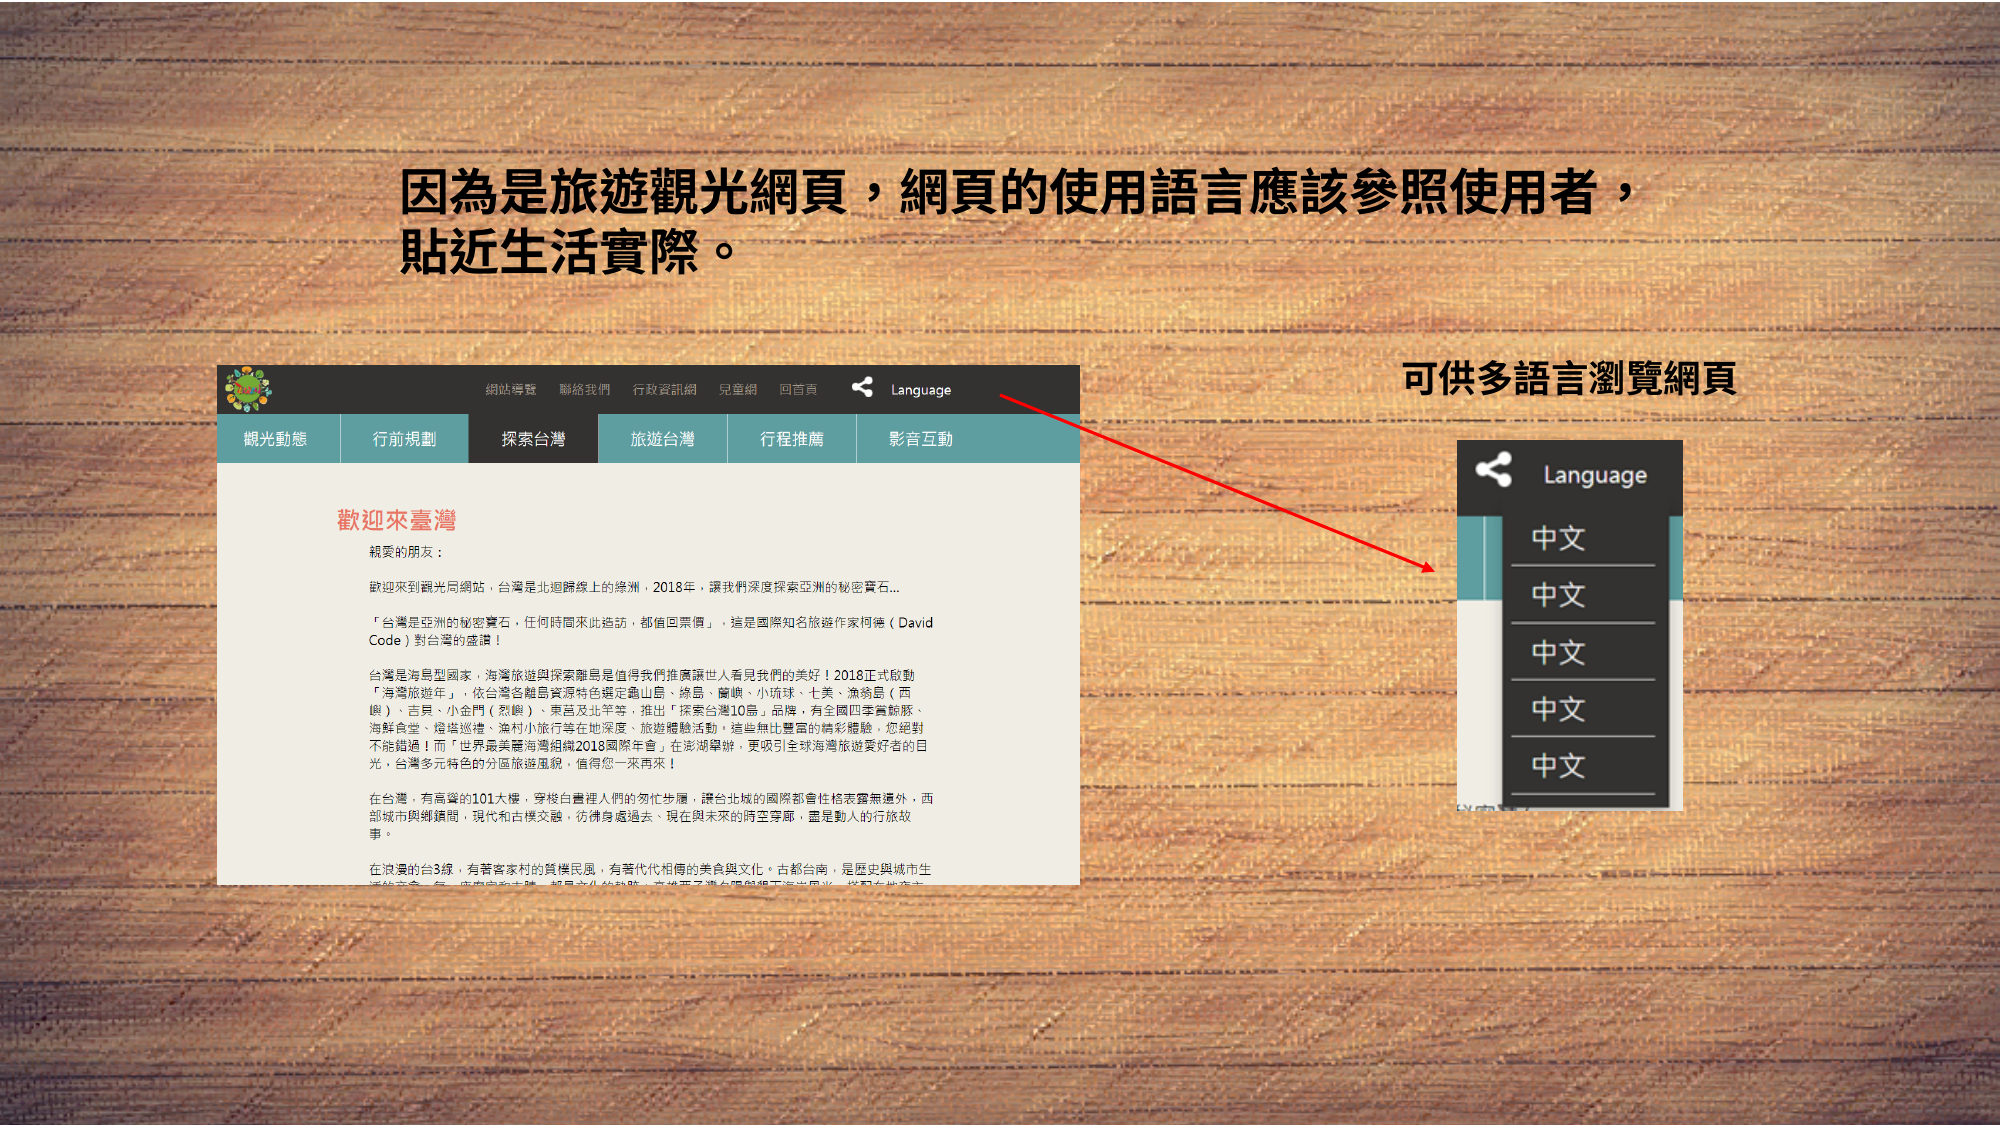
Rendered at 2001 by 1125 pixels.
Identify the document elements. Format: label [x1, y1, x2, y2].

text_box [999, 394, 1435, 572]
picture [0, 2, 2000, 1125]
